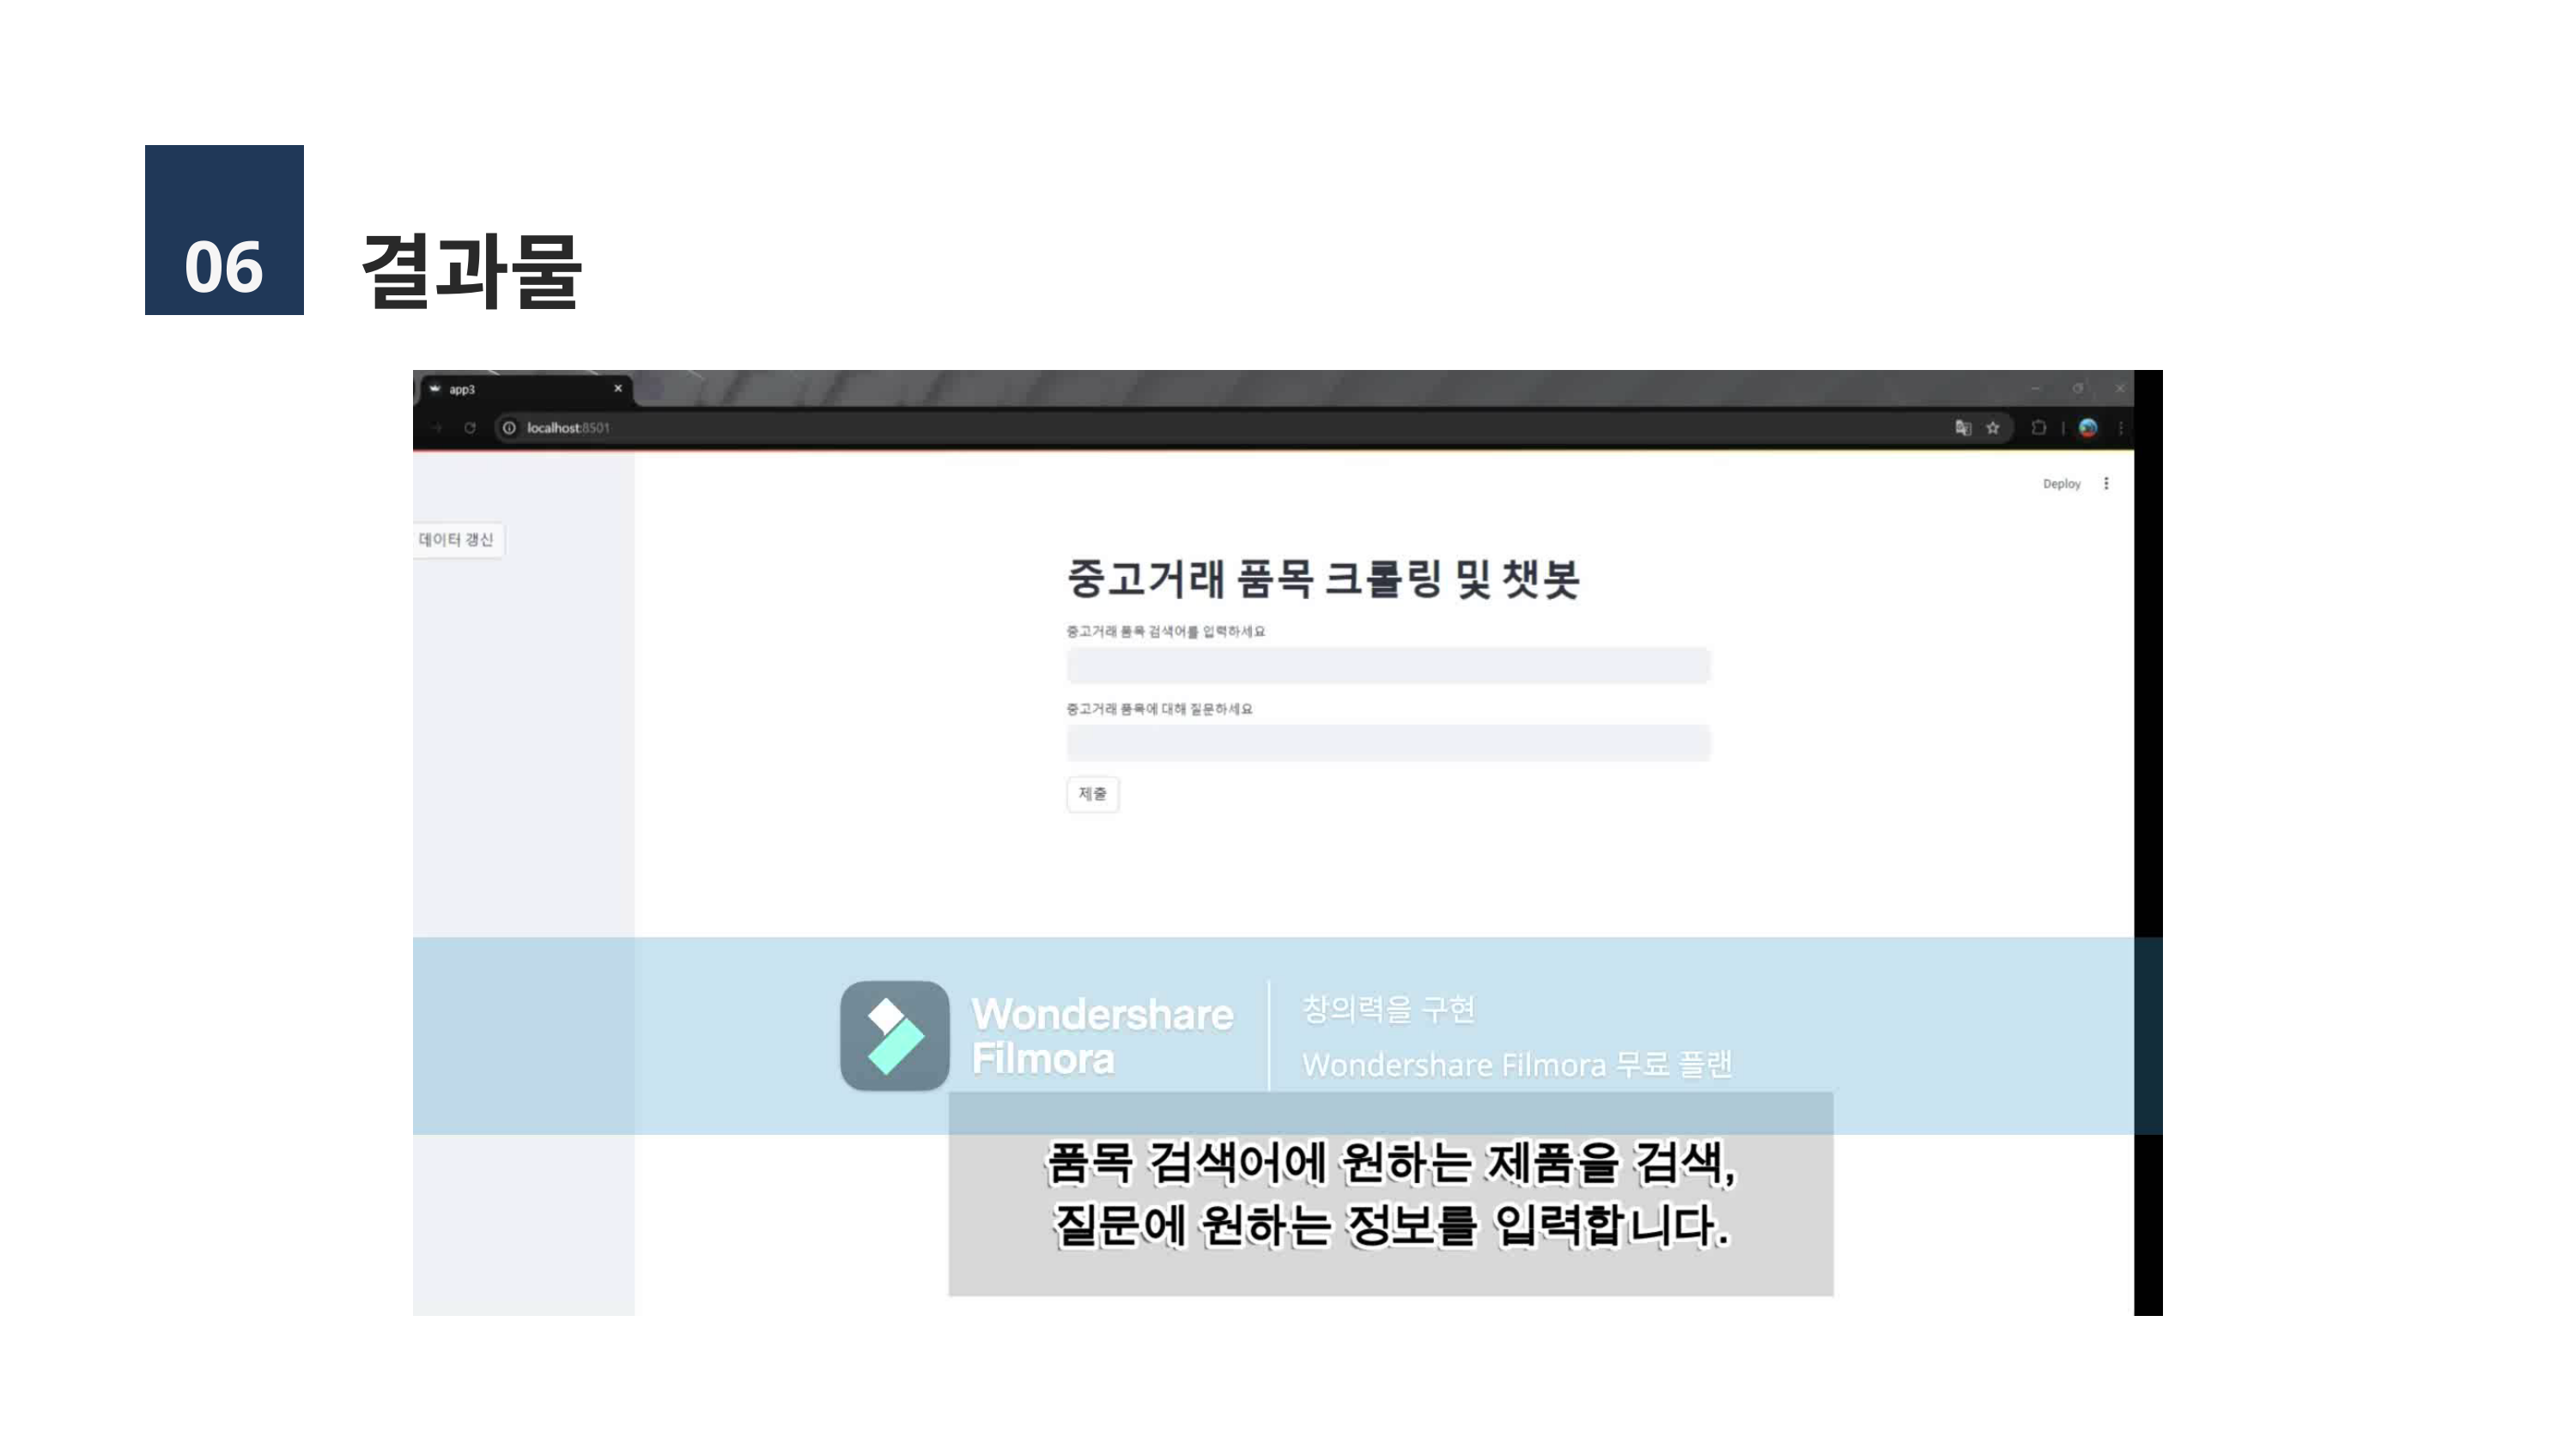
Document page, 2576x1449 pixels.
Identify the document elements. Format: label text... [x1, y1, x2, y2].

text_box 결과물 [358, 151, 1253, 319]
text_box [144, 116, 305, 316]
picture [412, 370, 2163, 1317]
